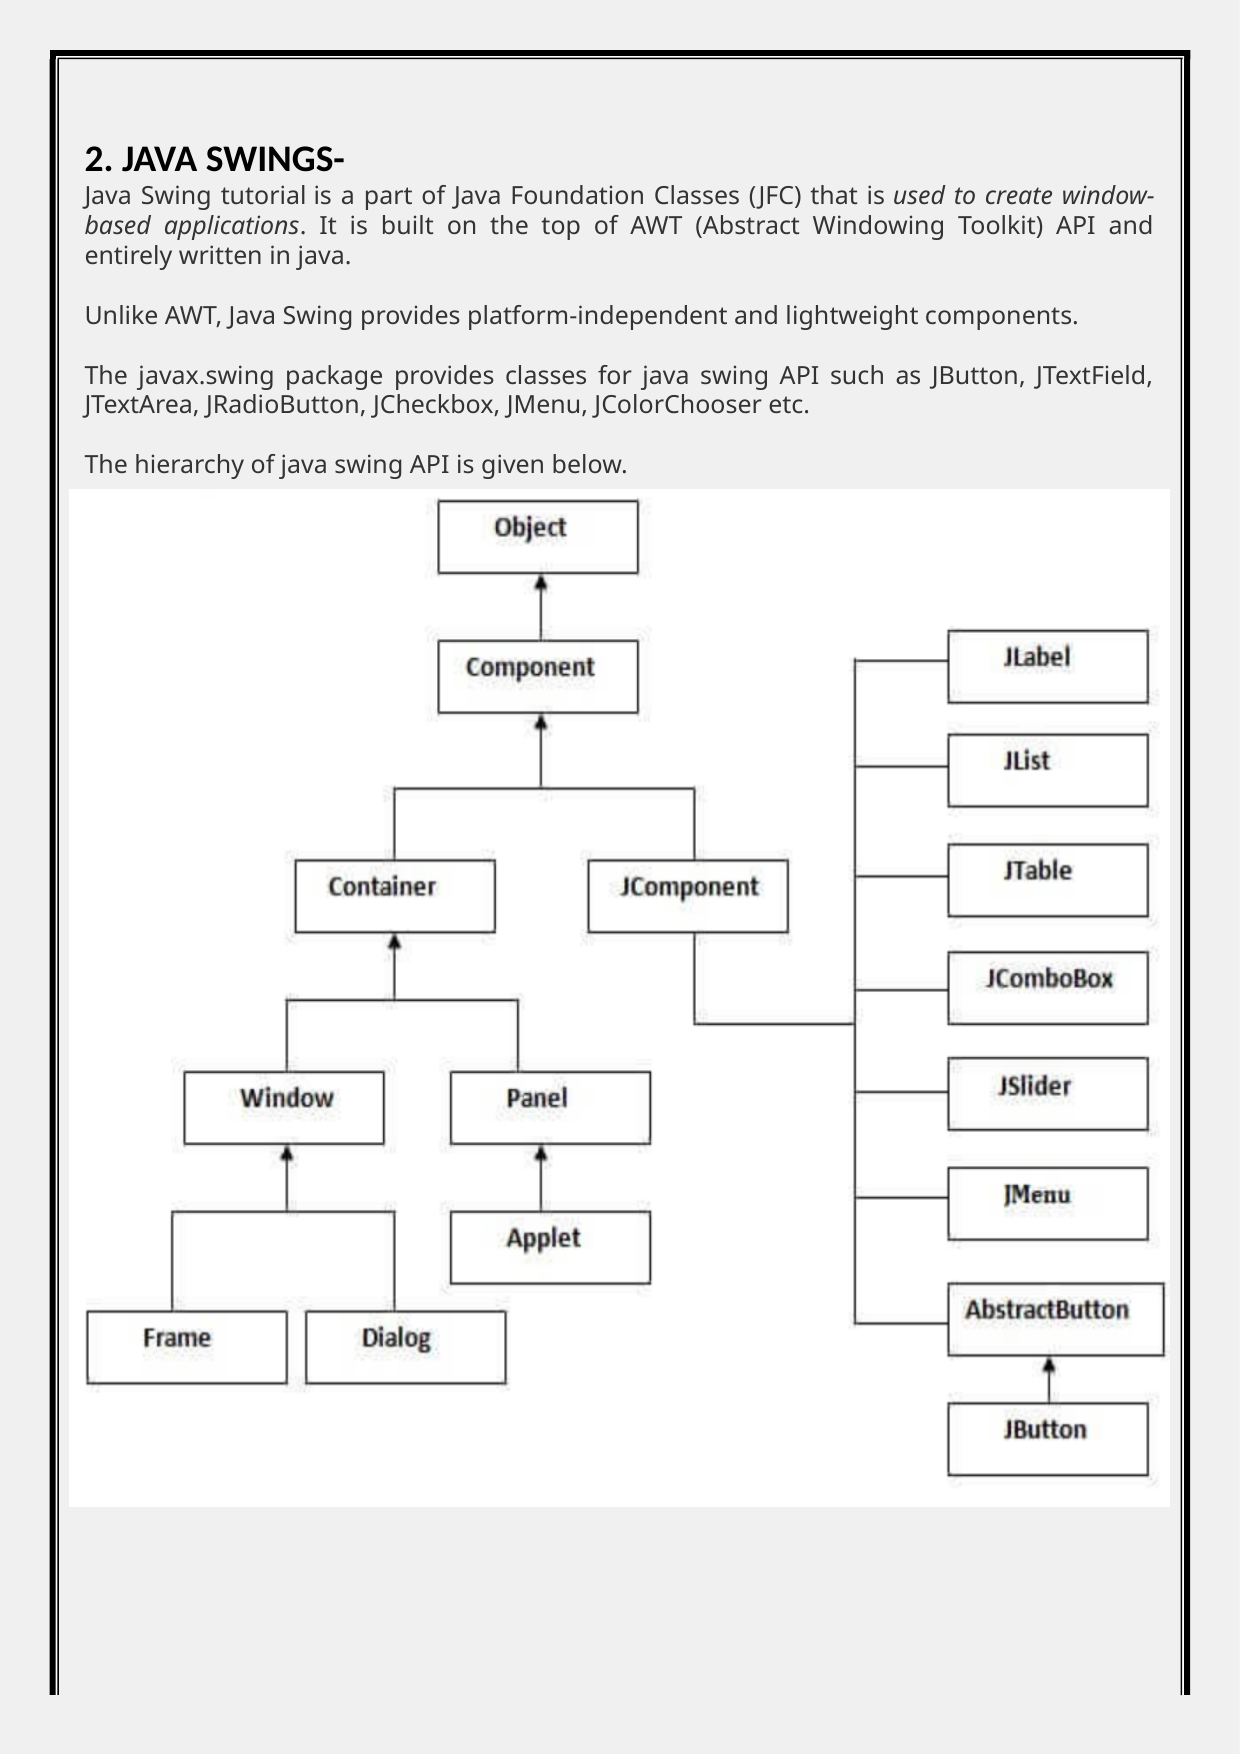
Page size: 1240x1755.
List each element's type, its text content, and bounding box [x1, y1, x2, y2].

text_box 2. JAVA SWINGS- Java Swing tutorial is a part of Java Foundation Classes (JFC) that is used to create window-based applications. It is built on the top of AWT (Abstract Windowing Toolkit) API and entirely written in java. Unlike AWT, Java Swing provides platform-independent and lightweight components. The javax.swing package provides classes for java swing API such as JButton, JTextField, JTextArea, JRadioButton, JCheckbox, JMenu, JColorChooser etc. The hierarchy of java swing API is given below. [69, 127, 1170, 488]
picture [69, 489, 1171, 1507]
